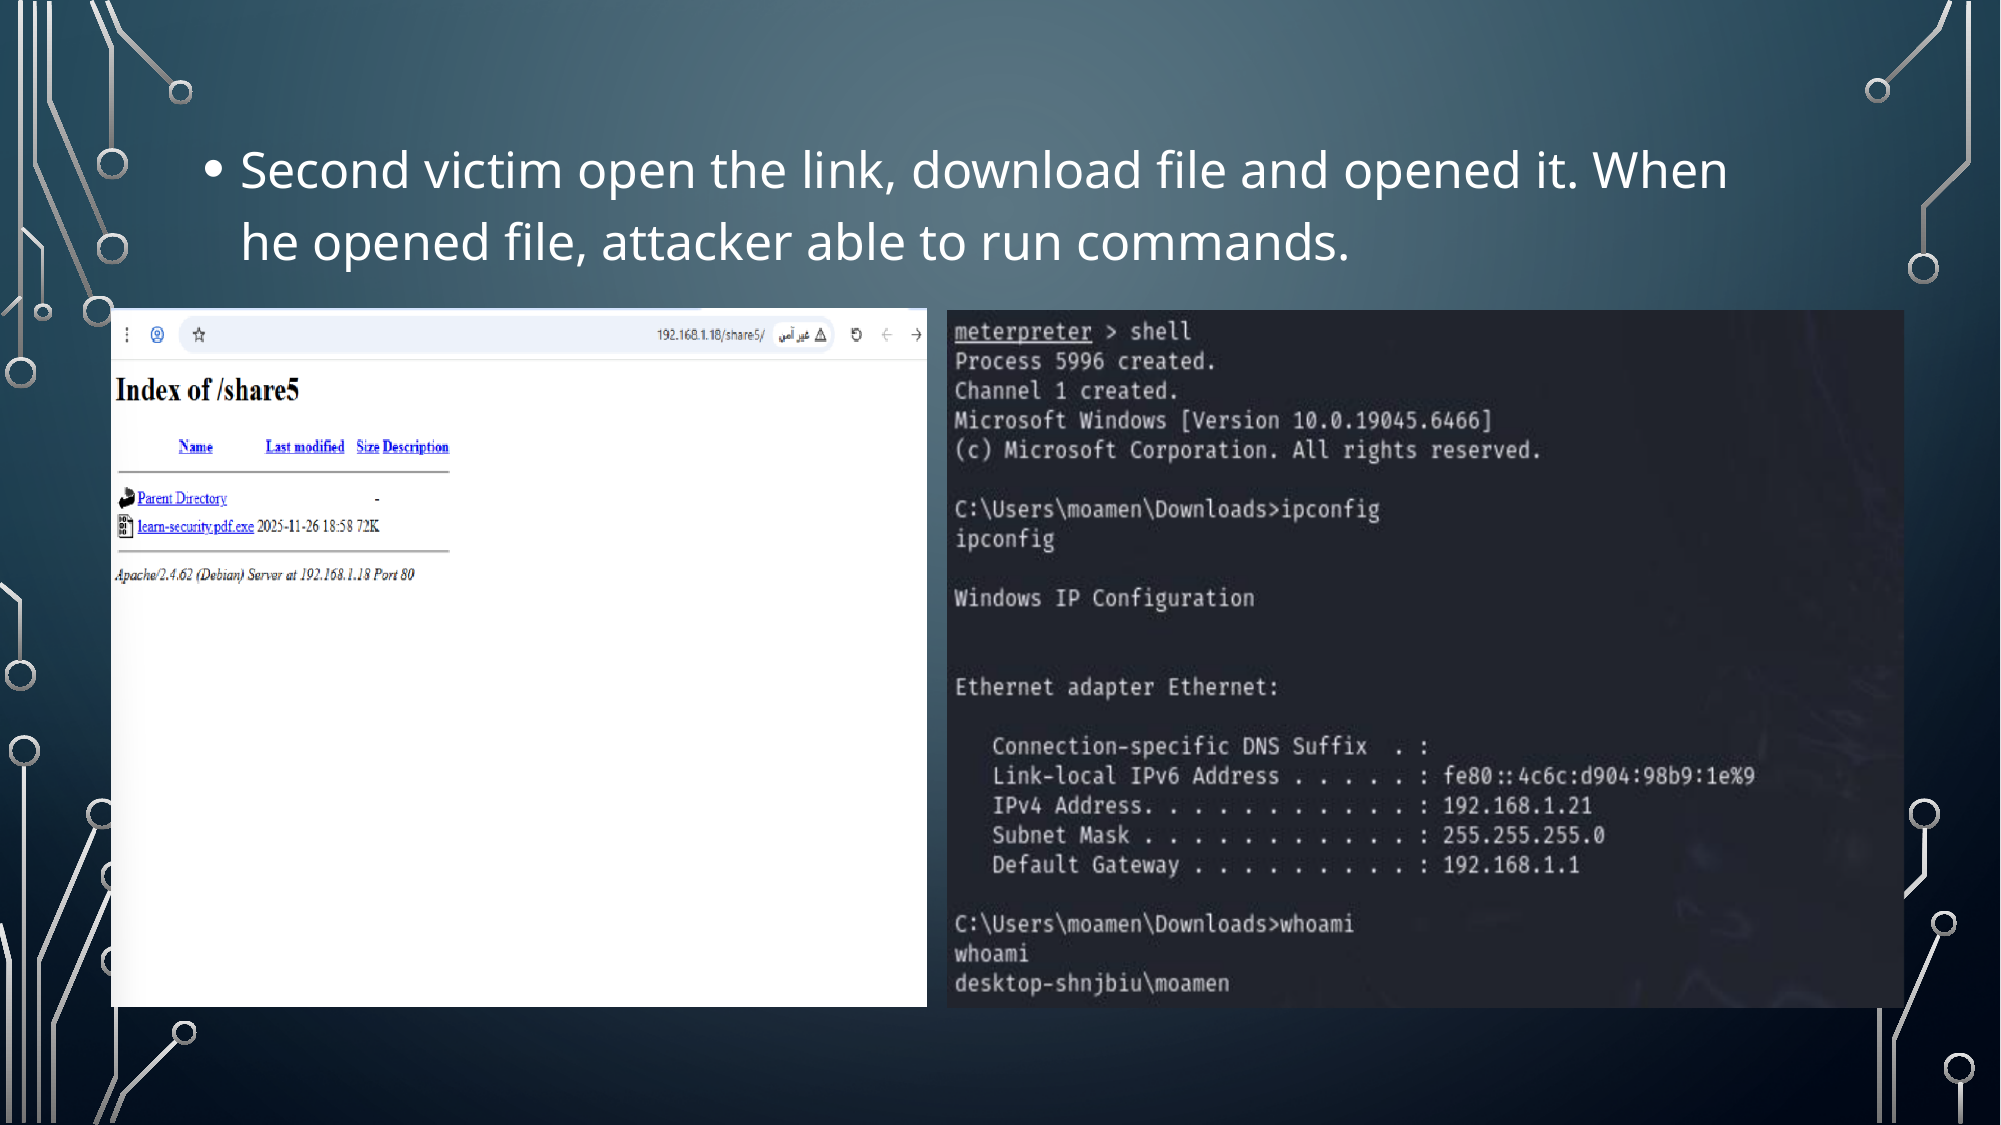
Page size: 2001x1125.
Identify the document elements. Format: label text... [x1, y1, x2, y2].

list Second victim open the link, download file and opened it. When he opened file, attacker able to run commands. [187, 118, 1813, 817]
picture [947, 309, 1905, 1008]
picture [111, 308, 927, 1007]
